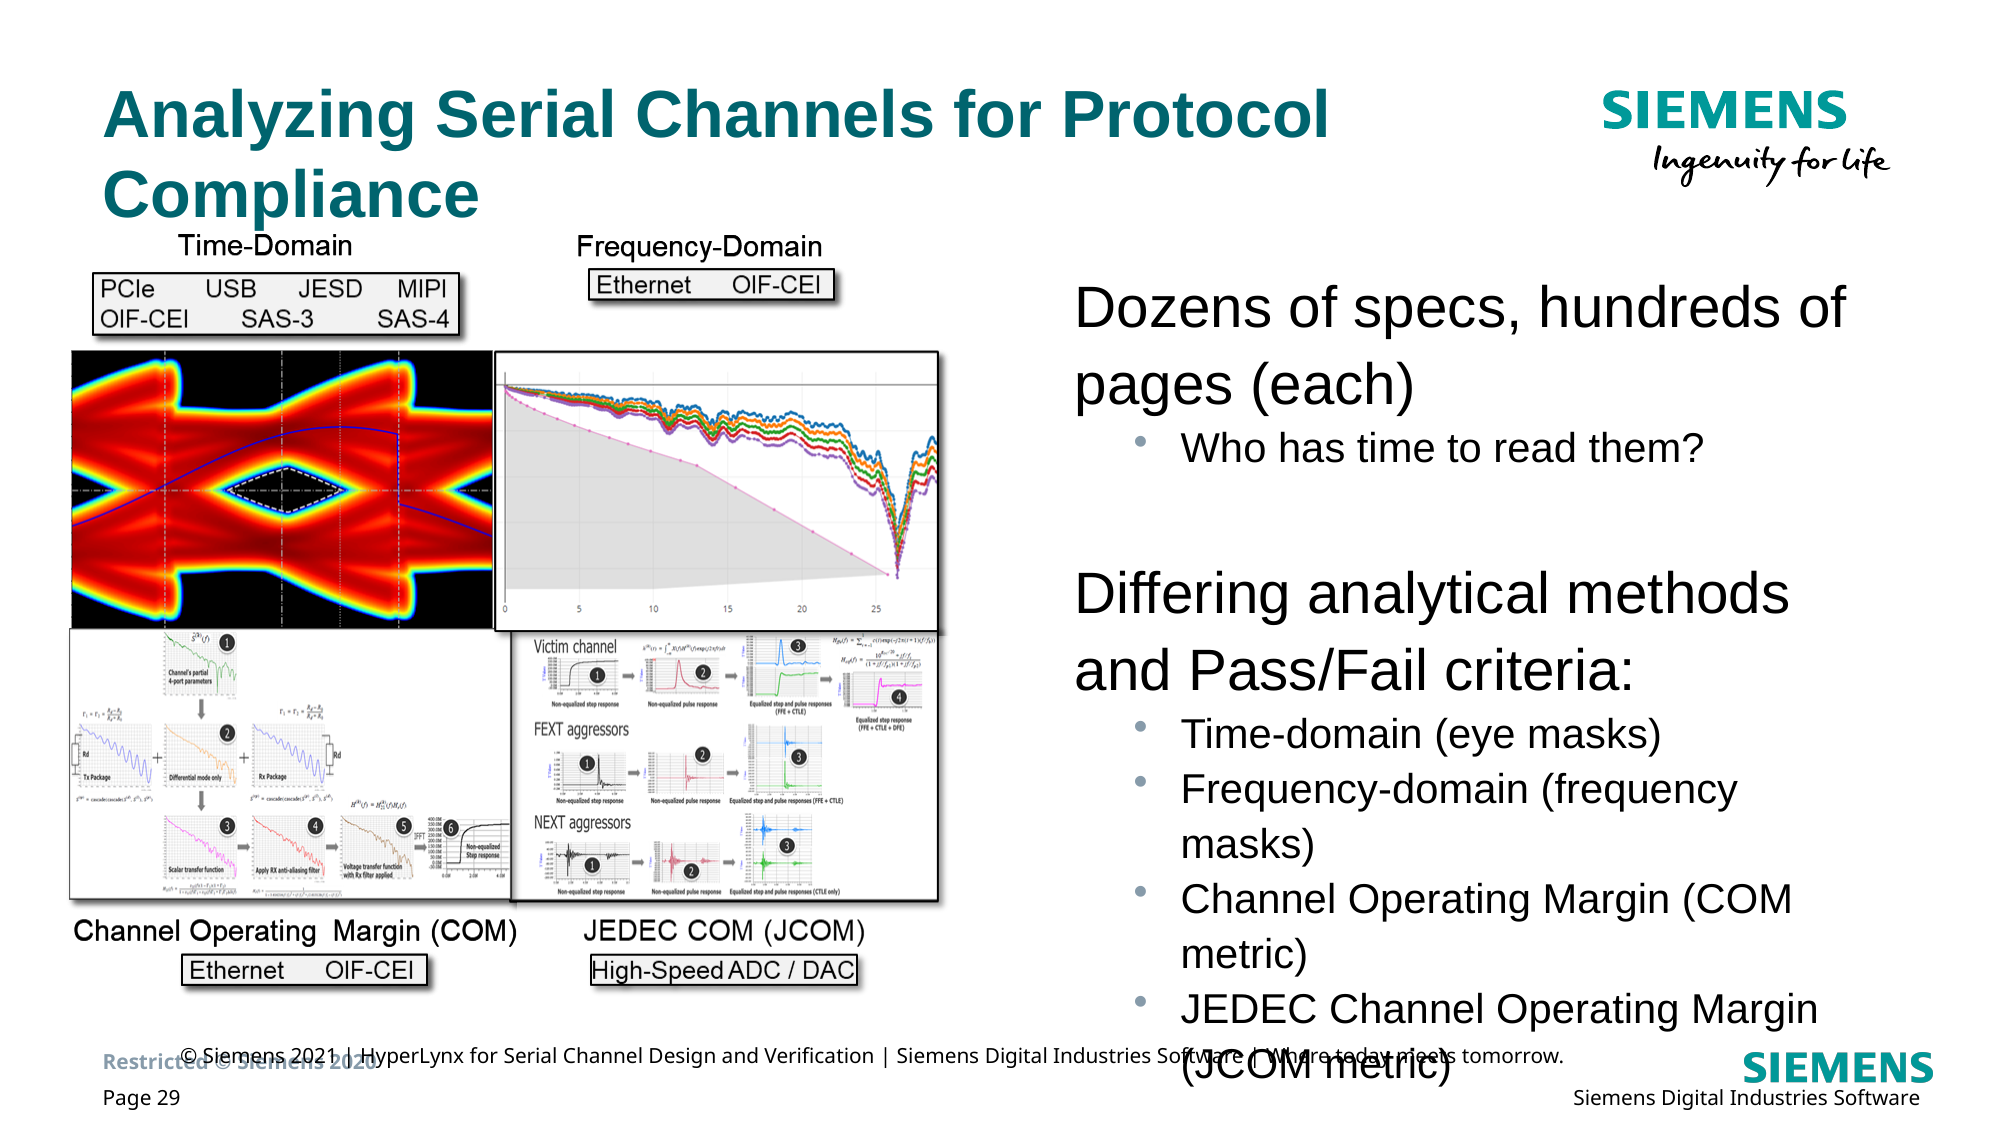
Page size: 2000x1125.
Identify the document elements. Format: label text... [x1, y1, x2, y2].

title Analyzing Serial Channels for Protocol Compliance [0, 0, 2000, 237]
picture [1744, 1052, 1933, 1083]
picture [0, 215, 952, 1012]
footer © Siemens 2021 | HyperLynx for Serial Channel Design and Verification | Siemens Digital Industries Software | Where today meets tomorrow. [165, 1035, 1677, 1125]
list Dozens of specs, hundreds of pages (each) Who has time to read them? Differing analytical methods and Pass/Fail criteria: Time-domain (eye masks) Frequency-domain (frequency masks) Channel Operating Margin (COM metric) JEDEC Channel Operating Margin (JCOM metric) [999, 231, 1961, 1012]
